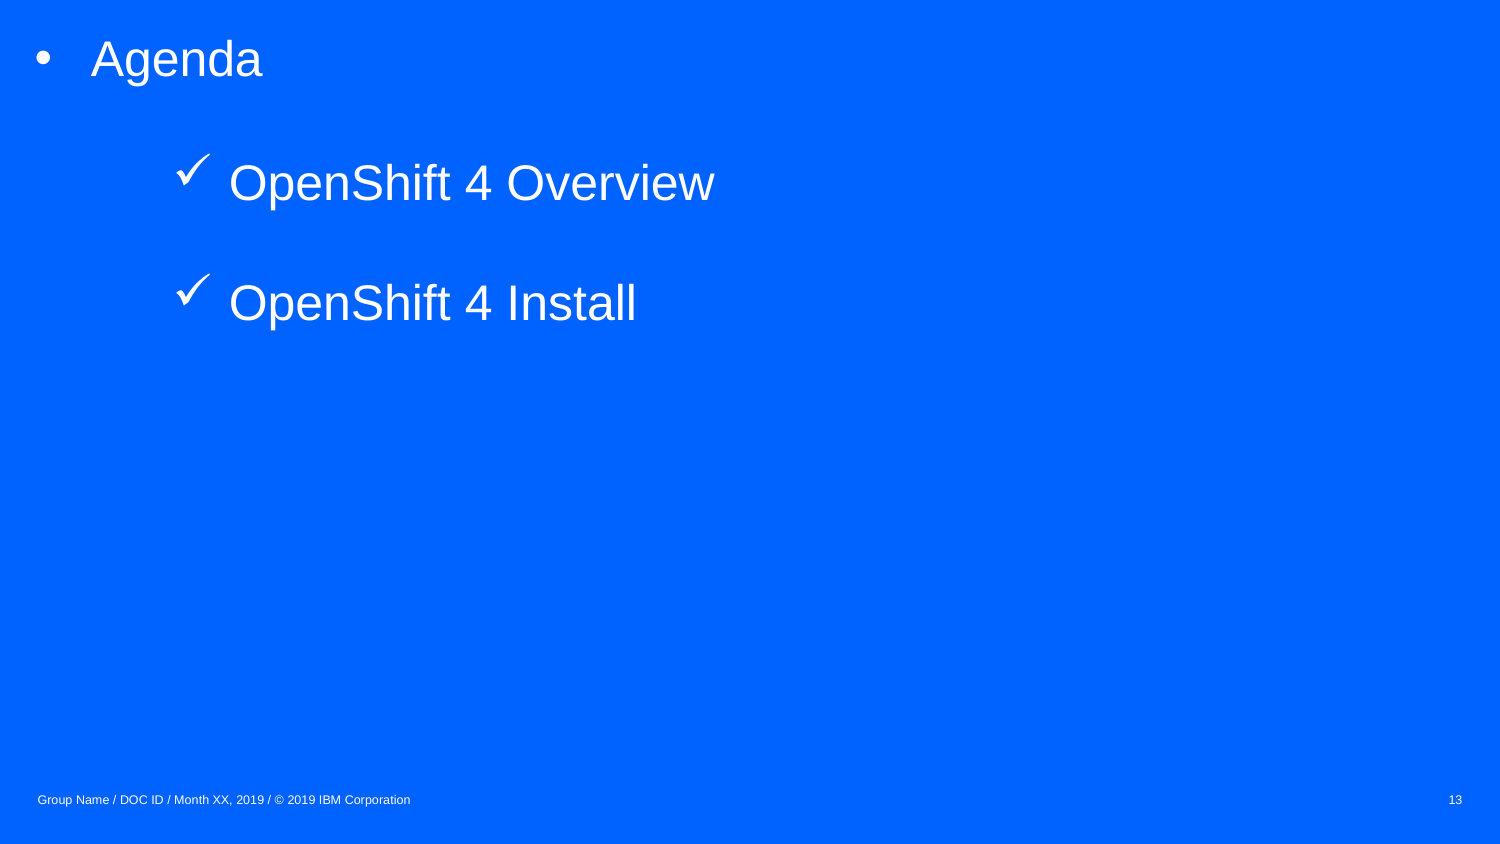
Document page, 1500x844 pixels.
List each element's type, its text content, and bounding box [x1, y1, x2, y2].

text_box OpenShift 4 Overview OpenShift 4 Install [157, 143, 908, 398]
title Agenda [34, 33, 714, 738]
slide_number 13 [1162, 785, 1463, 813]
footer Group Name / DOC ID / Month XX, 2019 / © 2019 IBM Corporation [37, 785, 713, 813]
